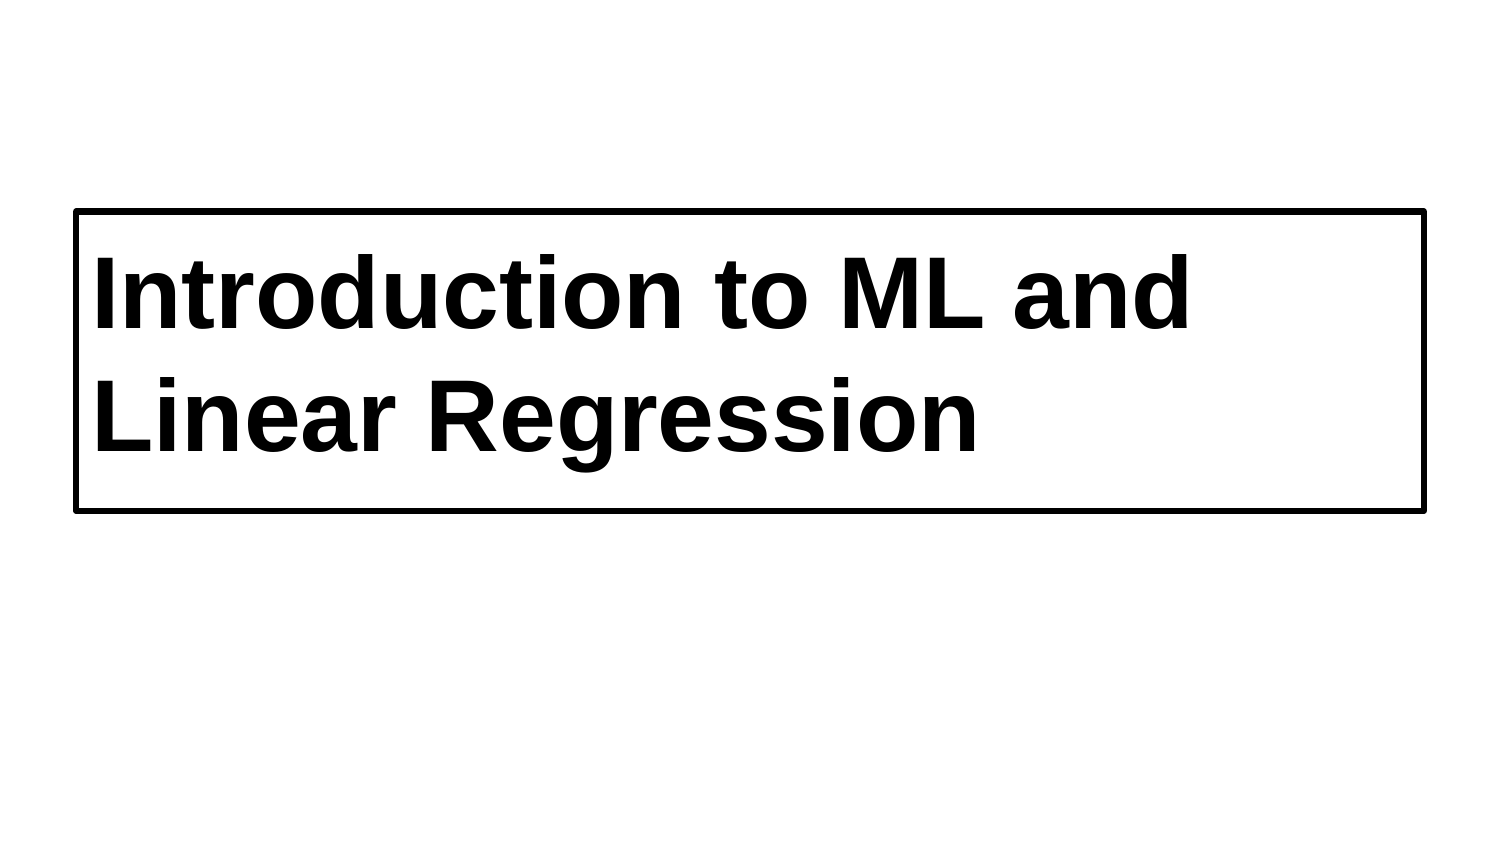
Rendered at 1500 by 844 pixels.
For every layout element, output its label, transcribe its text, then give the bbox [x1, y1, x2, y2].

text_box Introduction to ML and Linear Regression [76, 211, 1424, 511]
